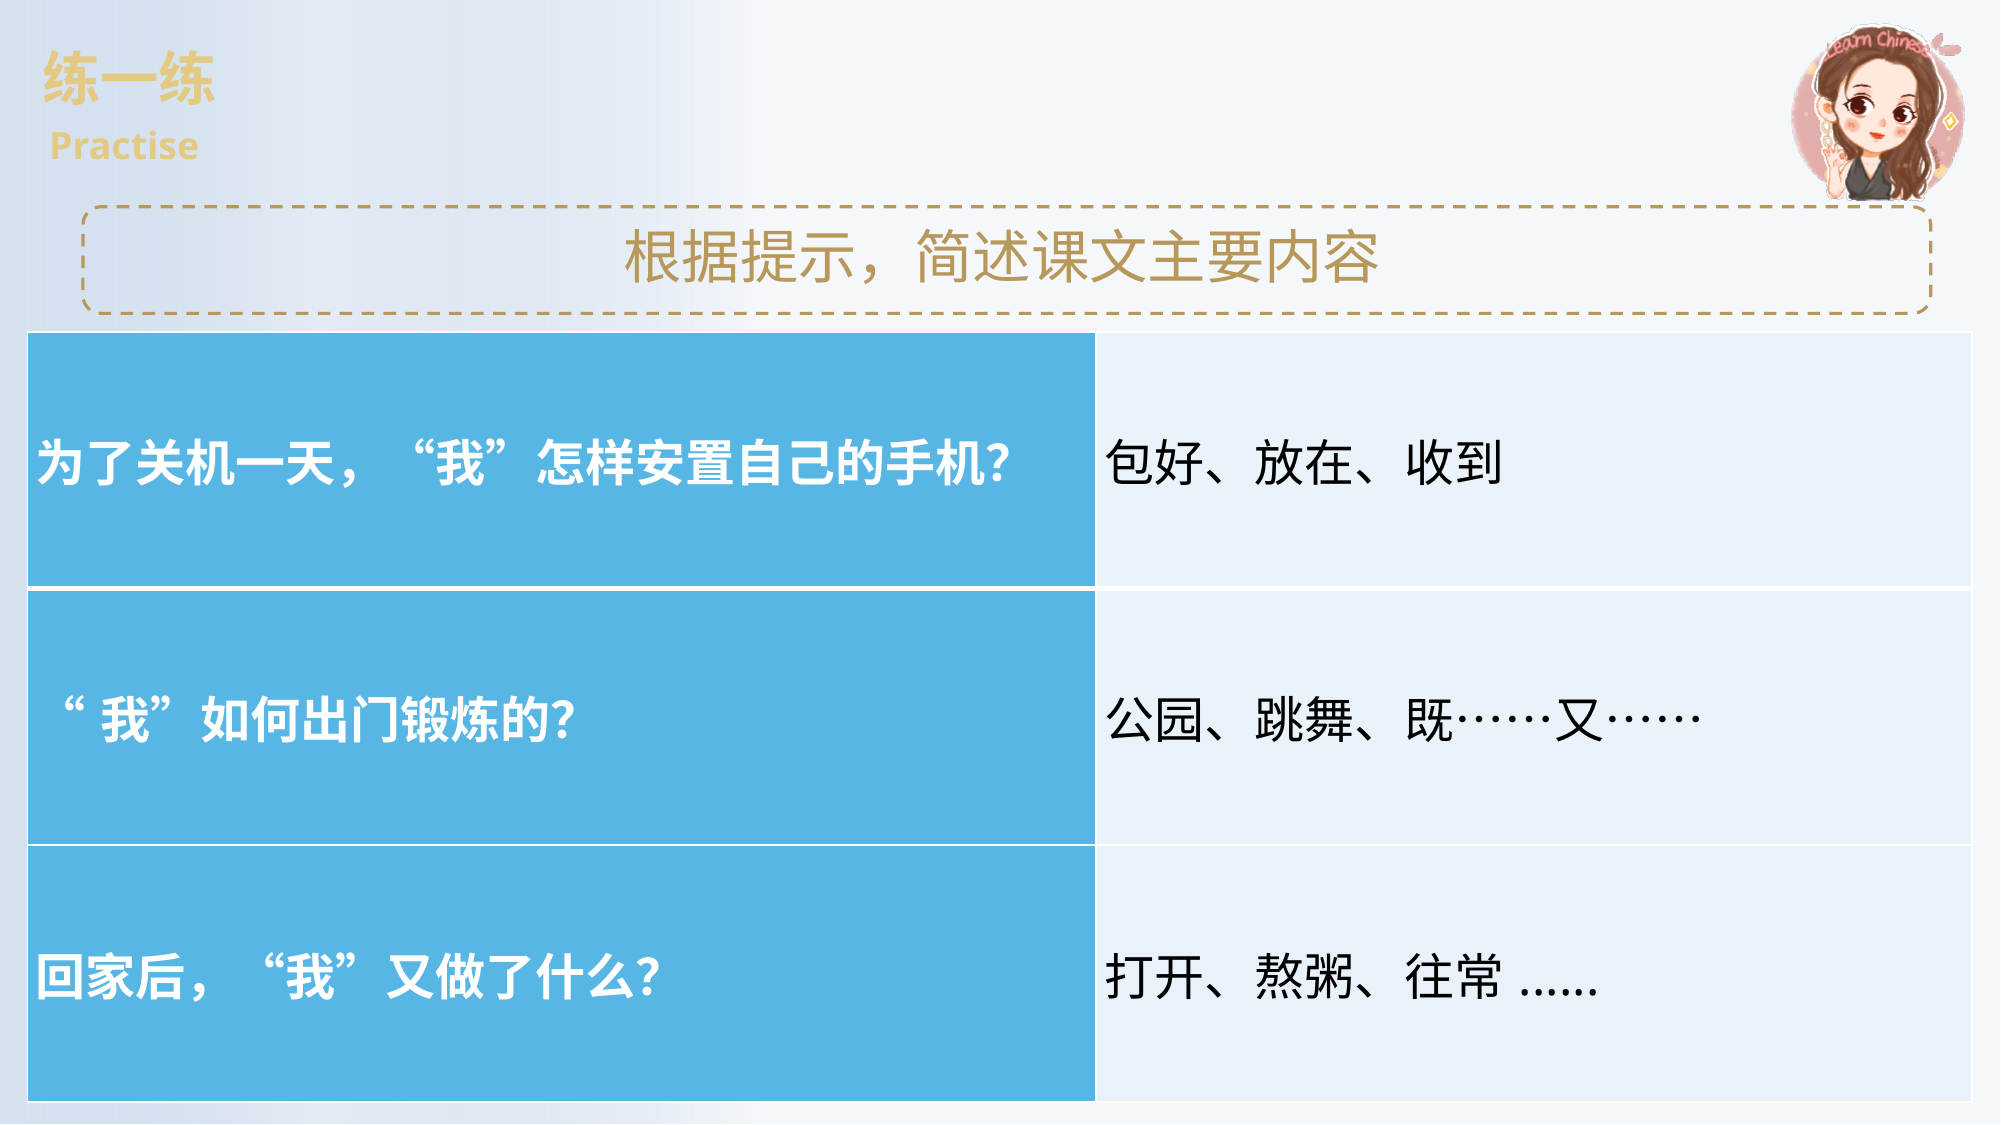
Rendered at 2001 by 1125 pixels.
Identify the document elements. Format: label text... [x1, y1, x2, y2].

text_box Practise [34, 115, 215, 175]
table_cell “我”如何出门锻炼的？ [28, 591, 1095, 844]
table_cell 打开、熬粥、往常...... [1097, 846, 1971, 1101]
table_header 包好、放在、收到 [1097, 333, 1971, 586]
table_cell 回家后，“我”又做了什么？ [28, 846, 1095, 1101]
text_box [82, 206, 1931, 351]
table_cell 公园、跳舞、既……又…… [1097, 591, 1971, 844]
picture [0, 0, 2001, 1125]
table_header 为了关机一天，“我”怎样安置自己的手机？ [28, 333, 1095, 586]
text_box 练一练 [27, 35, 233, 120]
